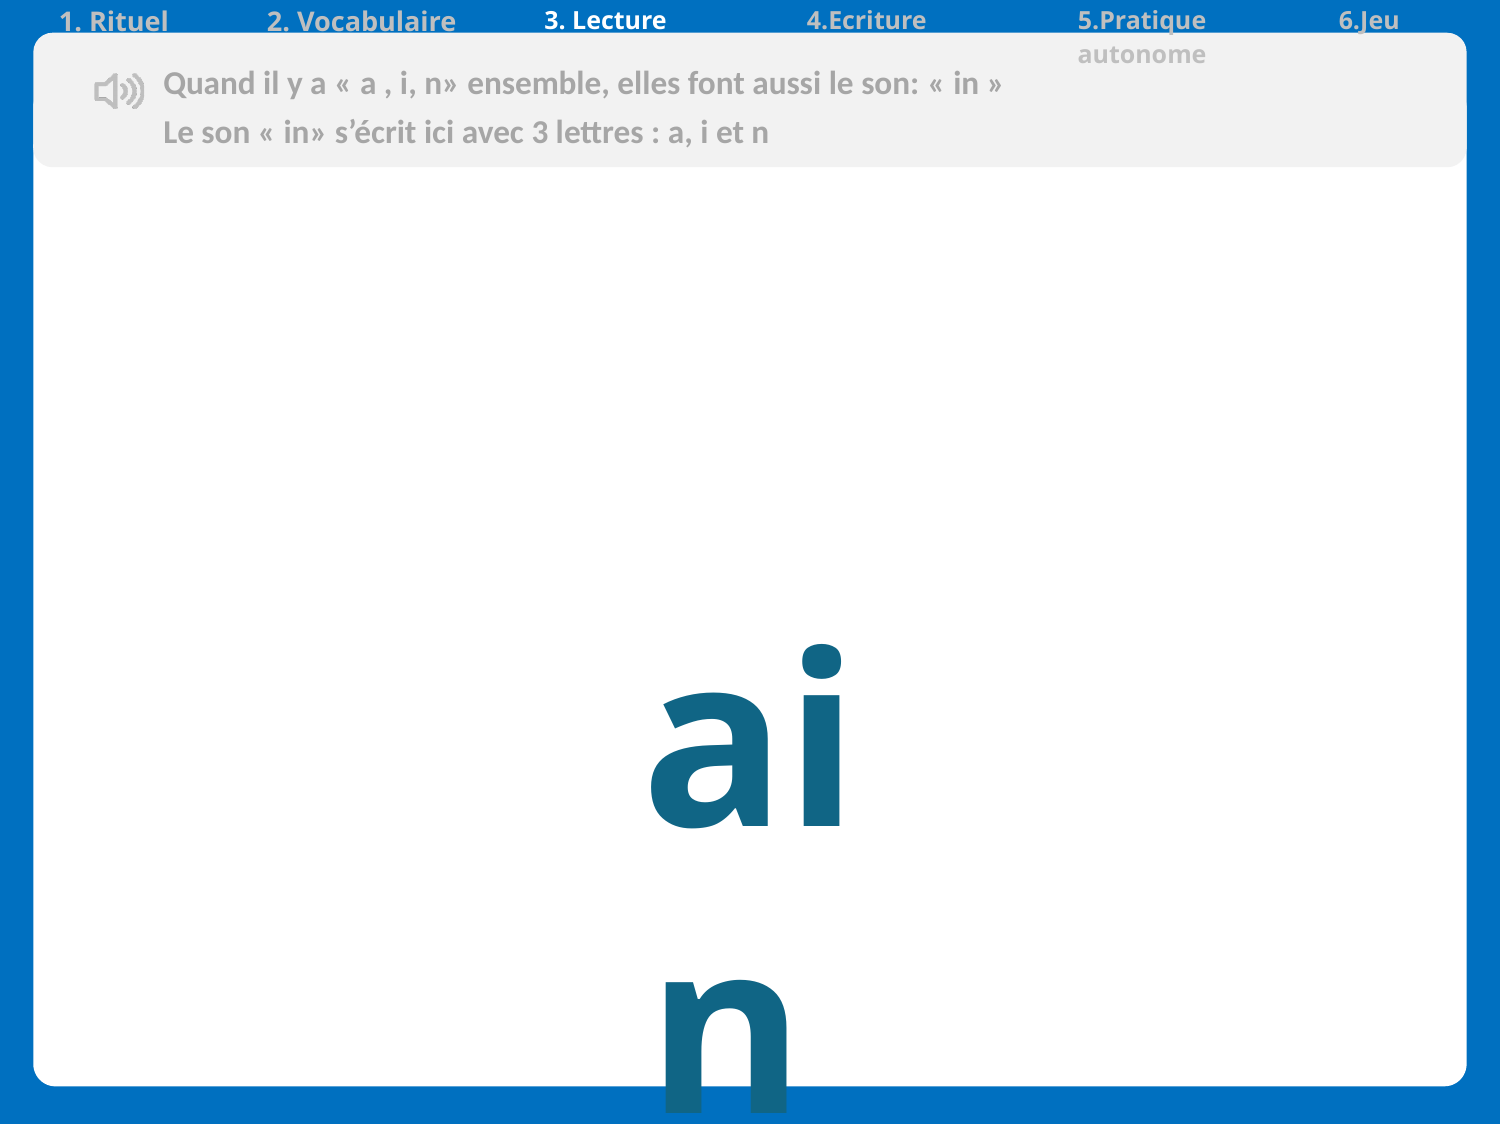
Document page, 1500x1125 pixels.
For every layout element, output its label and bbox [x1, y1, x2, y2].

text_box [0, 0, 1500, 1125]
